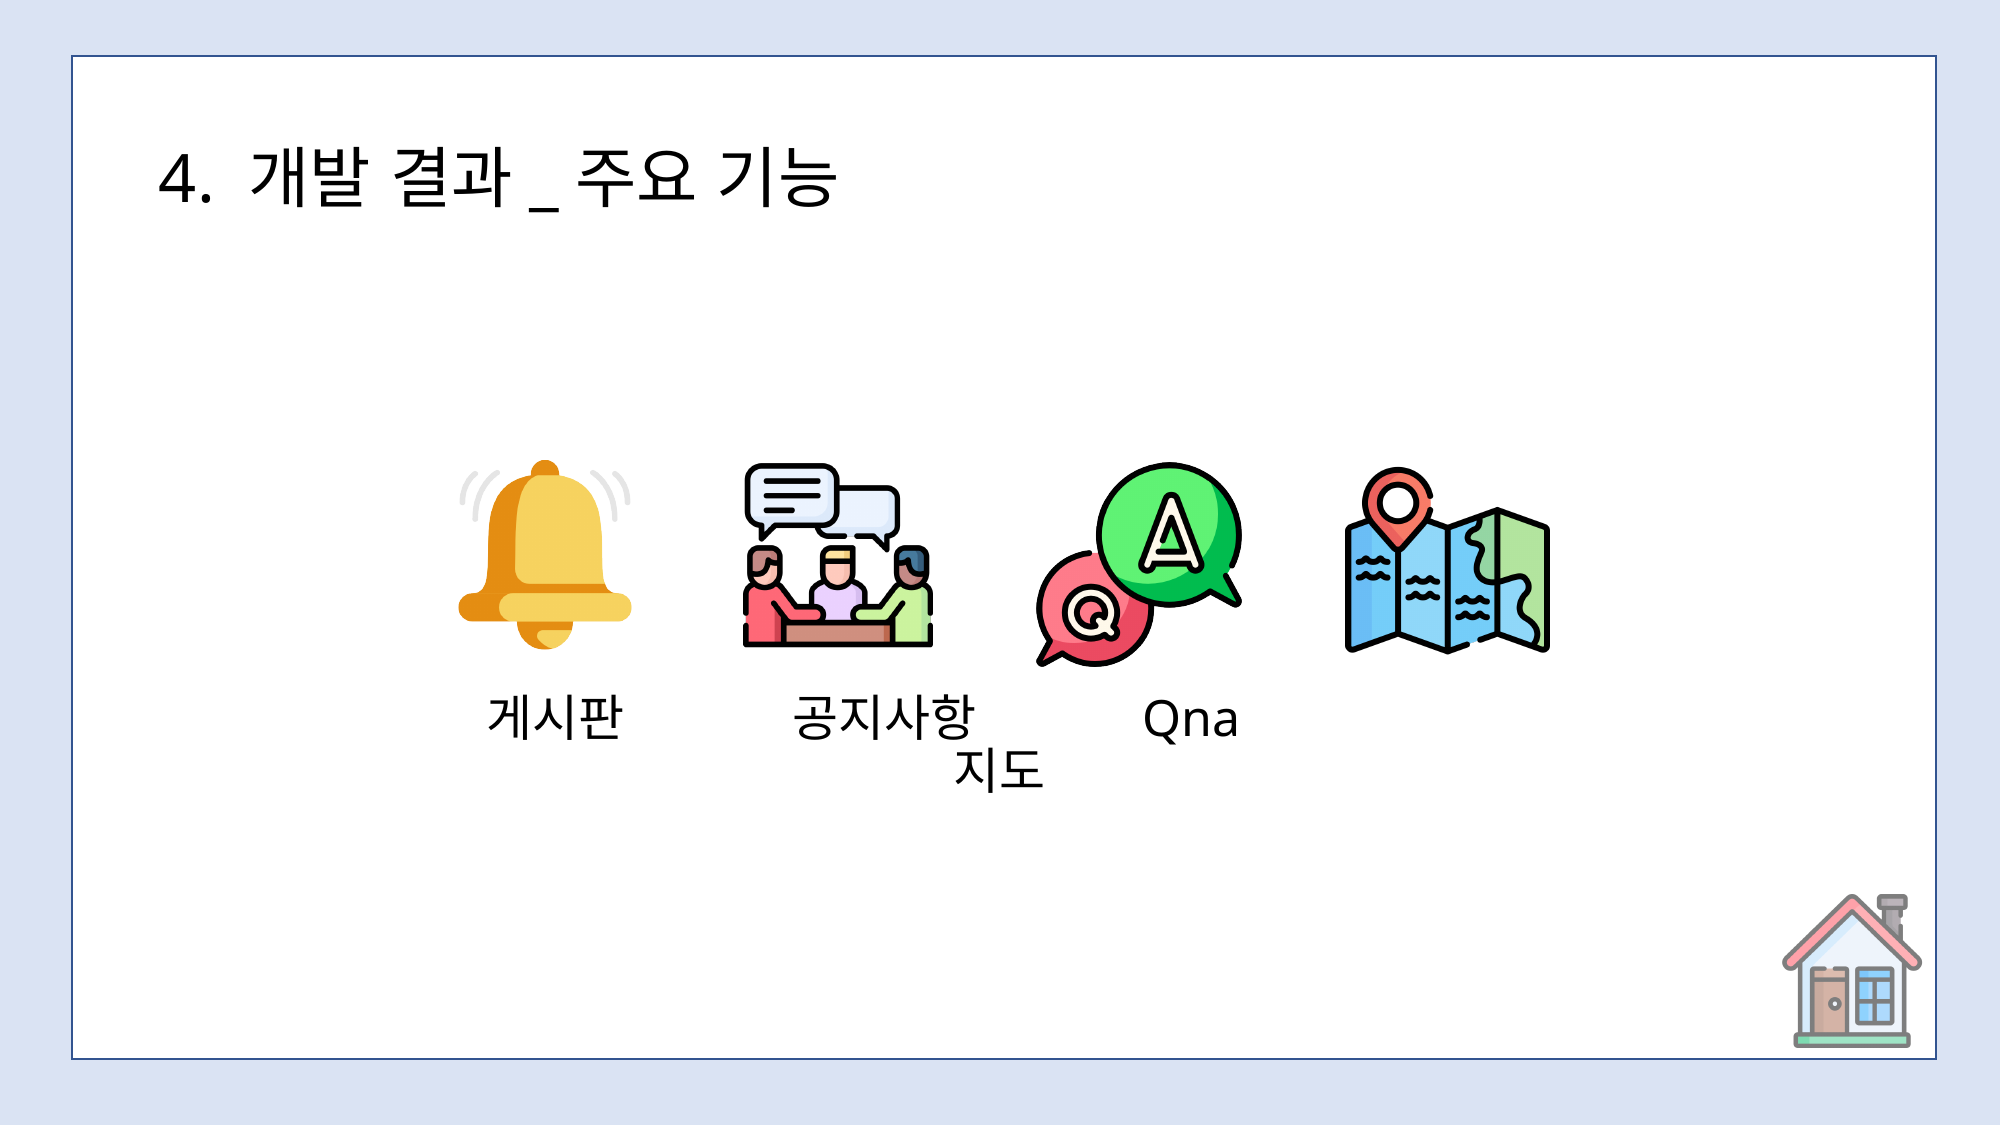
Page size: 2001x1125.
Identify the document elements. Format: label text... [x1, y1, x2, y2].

text_box 4. 개발 결과_주요 기능 [143, 94, 1720, 267]
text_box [449, 458, 1550, 667]
text_box 게시판 공지사항 Qna 지도 [427, 685, 1573, 761]
text_box [0, 0, 2000, 74]
picture [1774, 894, 1929, 1048]
text_box [71, 75, 1937, 1060]
